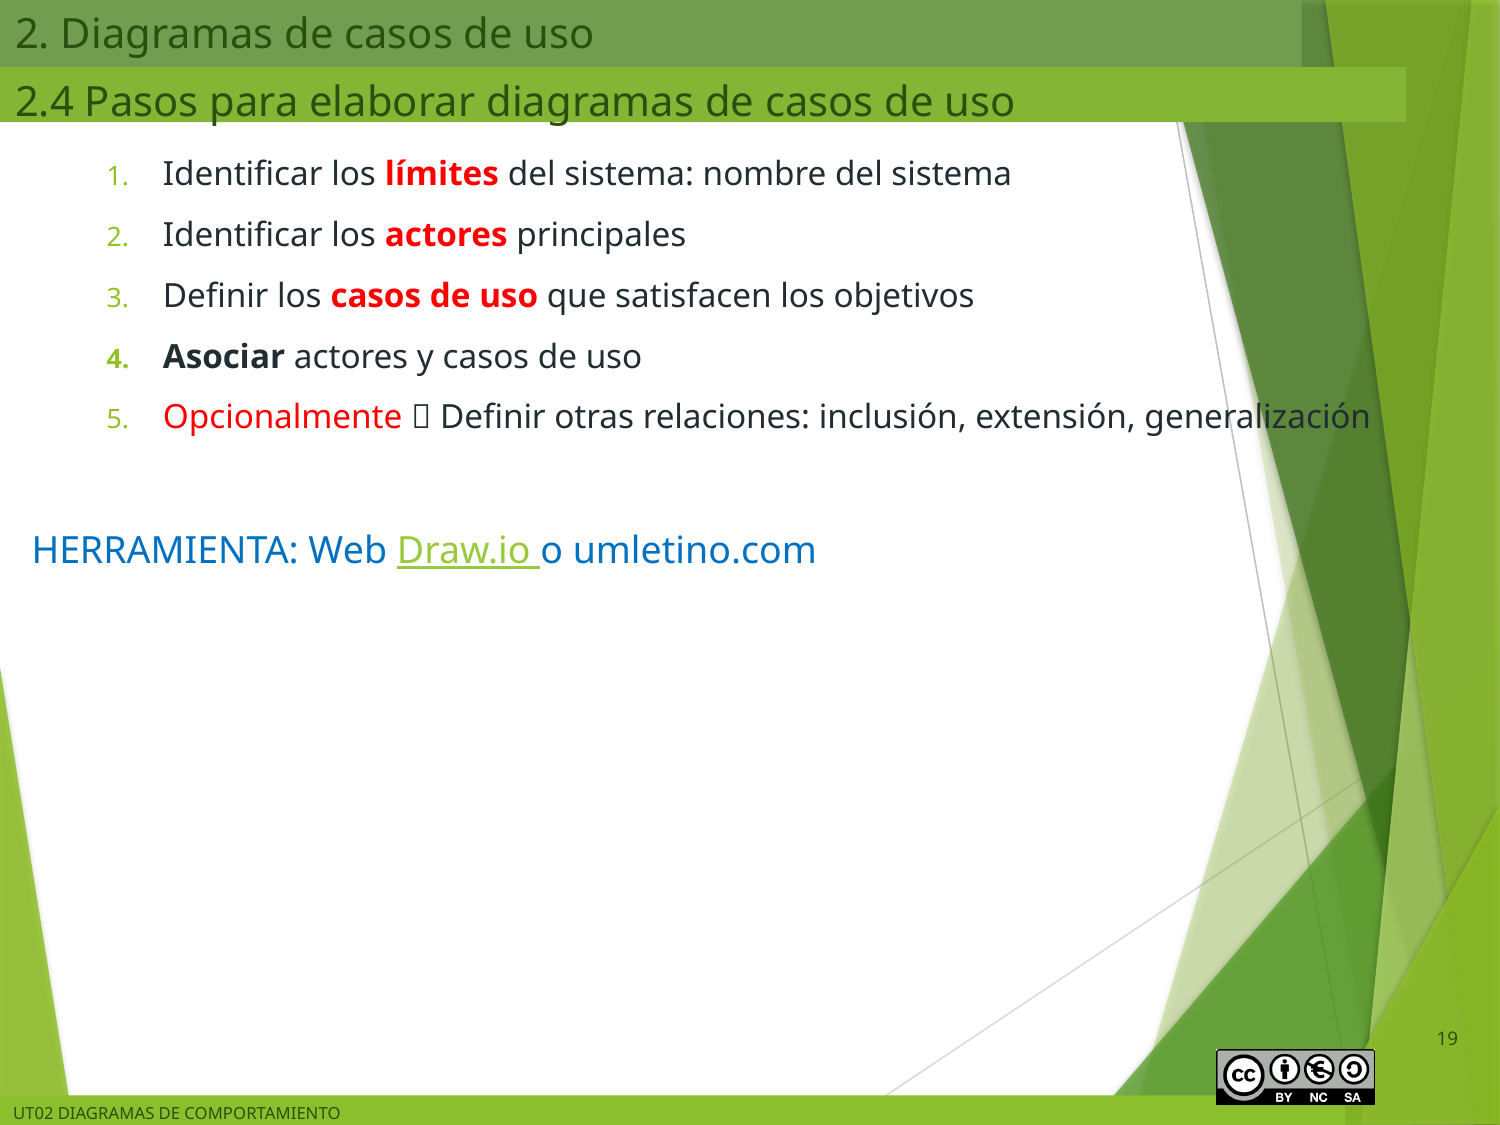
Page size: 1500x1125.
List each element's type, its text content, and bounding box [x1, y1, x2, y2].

list 2.4 Pasos para elaborar diagramas de casos de uso [0, 67, 1406, 123]
slide_number 19 [1445, 1009, 1474, 1070]
list Identificar los límites del sistema: nombre del sistema Identificar los actores principales Definir los casos de uso que satisfacen los objetivos Asociar actores y casos de uso Opcionalmente  Definir otras relaciones: inclusión, extensión, generalización HERRAMIENTA: Web Draw.io o umletino.com [16, 144, 1445, 1082]
picture [1216, 1082, 1375, 1105]
title 2. Diagramas de casos de uso [0, 0, 1302, 67]
